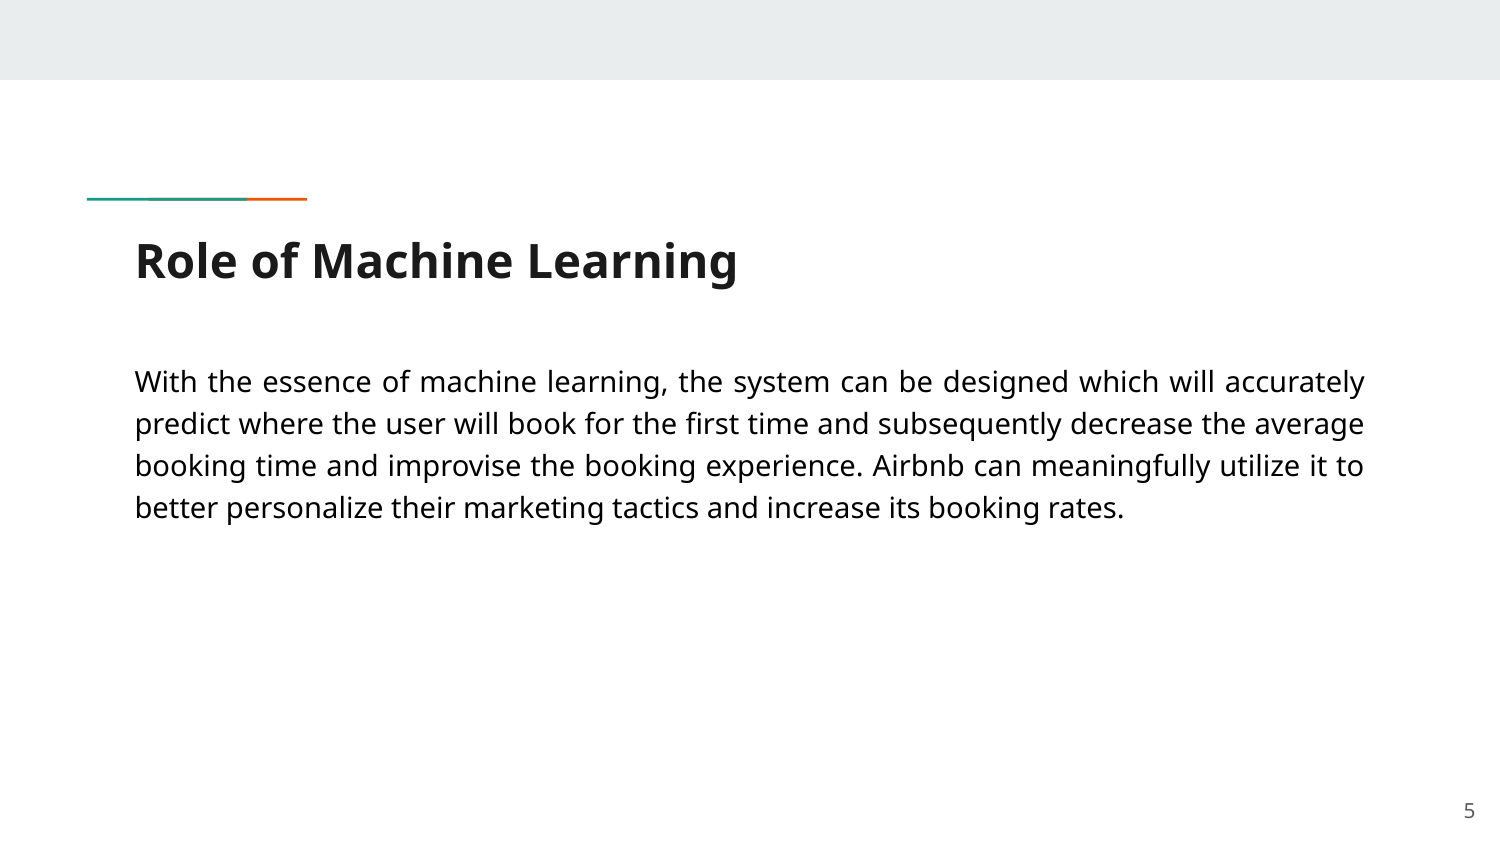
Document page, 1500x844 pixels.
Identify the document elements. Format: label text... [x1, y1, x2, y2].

title Role of Machine Learning [119, 216, 1381, 305]
list With the essence of machine learning, the system can be designed which will accurately predict where the user will book for the first time and subsequently decrease the average booking time and improvise the booking experience. Airbnb can meaningfully utilize it to better personalize their marketing tactics and increase its booking rates. [119, 341, 1381, 712]
slide_number ‹#› [1400, 779, 1491, 844]
